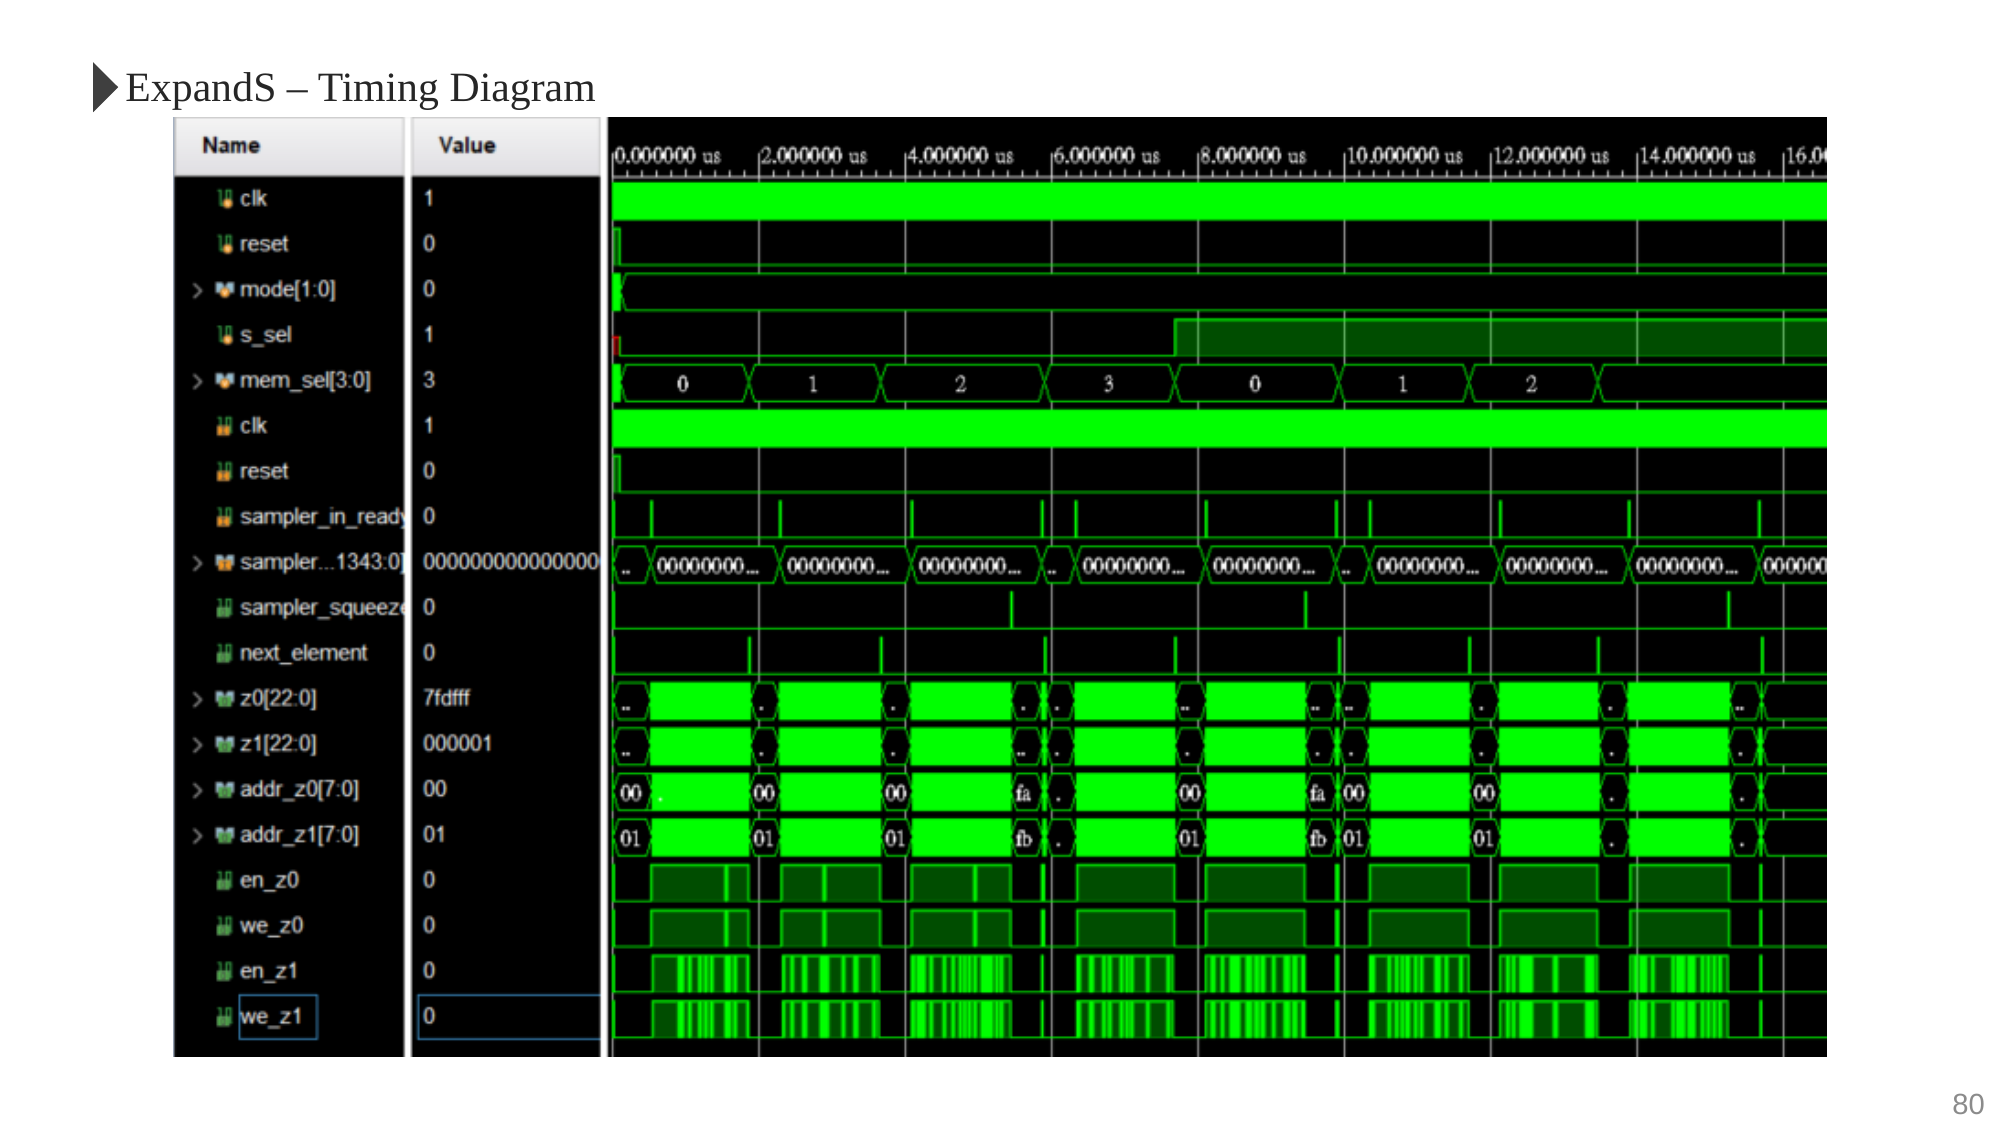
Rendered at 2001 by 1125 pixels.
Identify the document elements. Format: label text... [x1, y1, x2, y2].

picture [173, 117, 1827, 1057]
slide_number 80 [1550, 1072, 2000, 1125]
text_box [93, 52, 613, 118]
